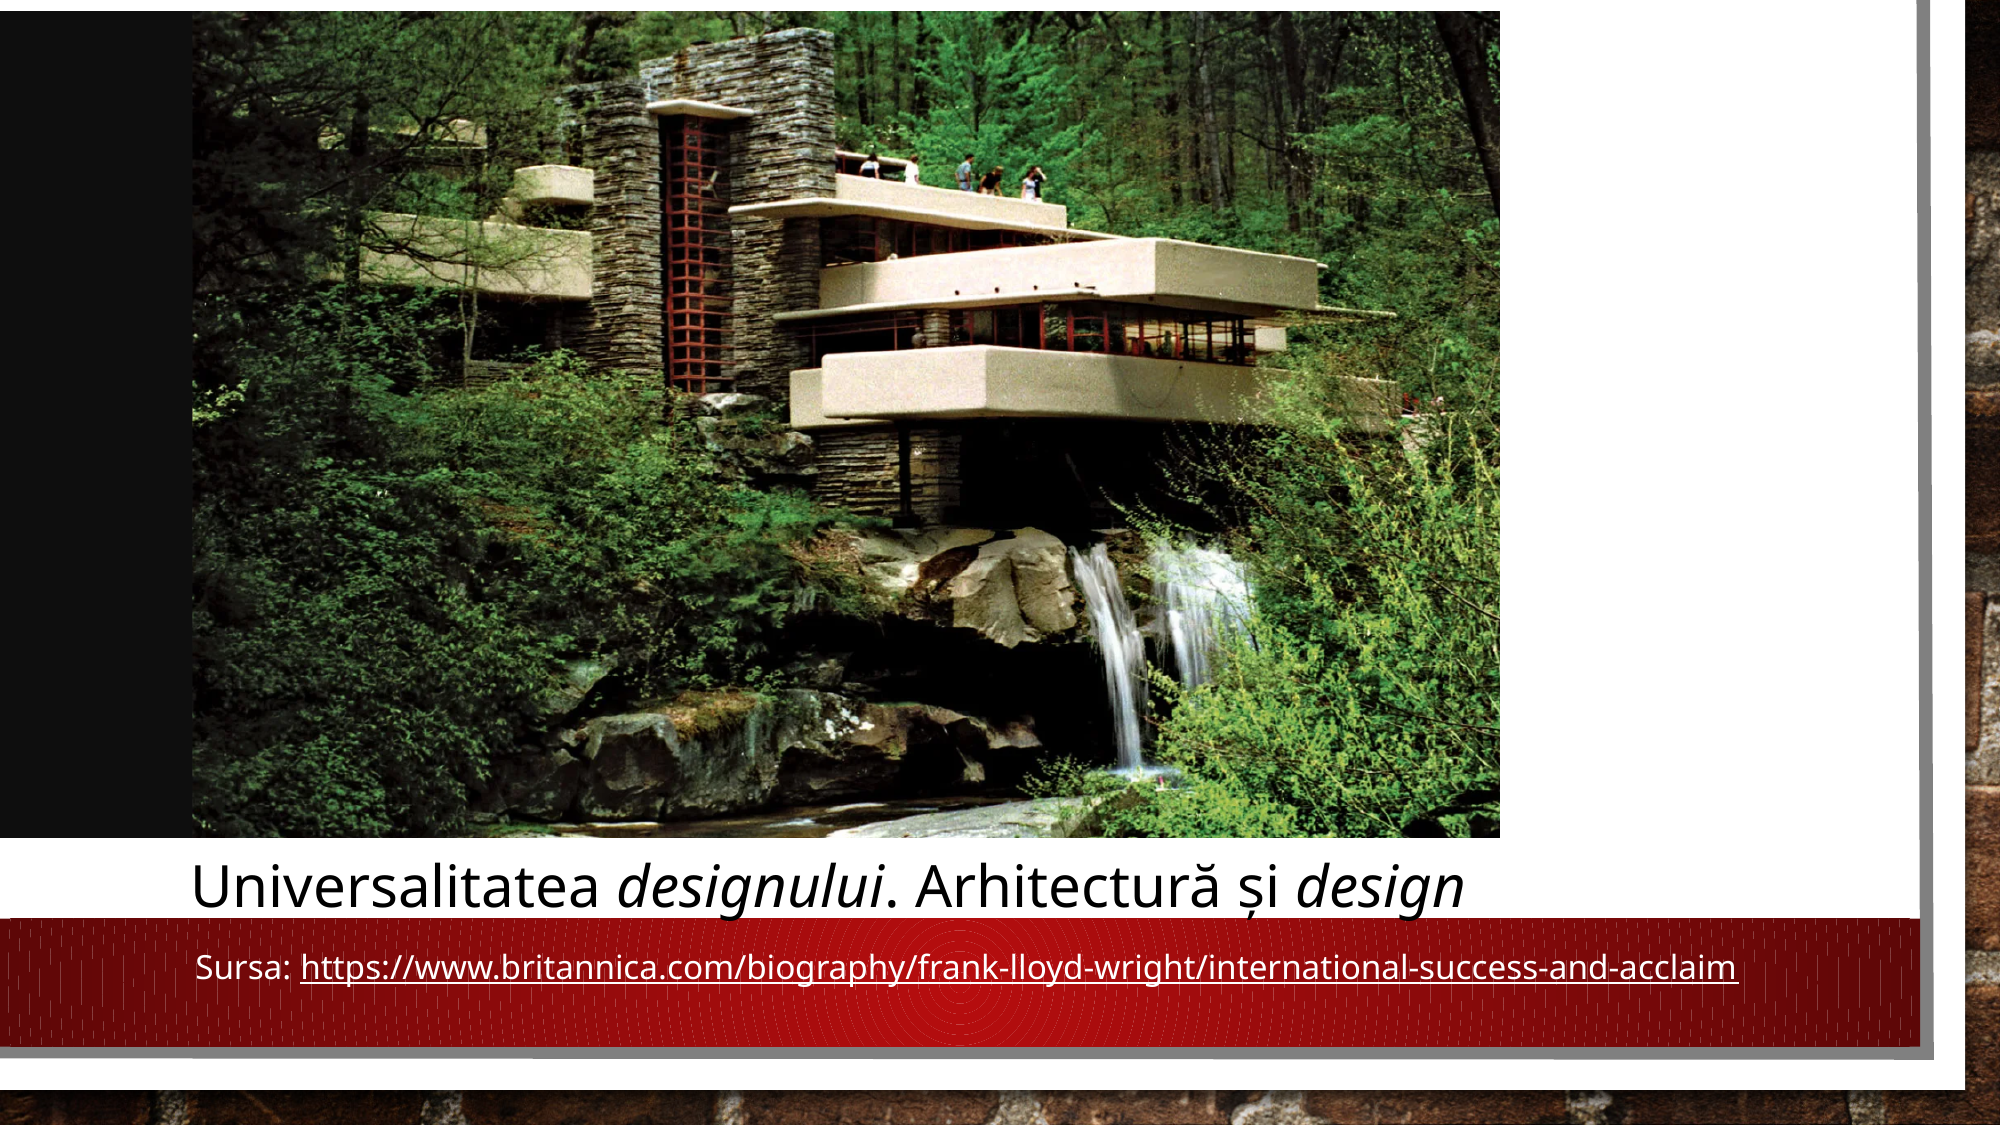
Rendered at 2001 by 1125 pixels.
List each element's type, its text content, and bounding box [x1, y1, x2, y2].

picture [0, 0, 2000, 1125]
picture [0, 11, 1501, 839]
title Universalitatea designului. Arhitectură și design [175, 765, 1846, 928]
list Sursa: https://www.britannica.com/biography/frank-lloyd-wright/international-success-and-acclaim [180, 929, 1851, 1019]
